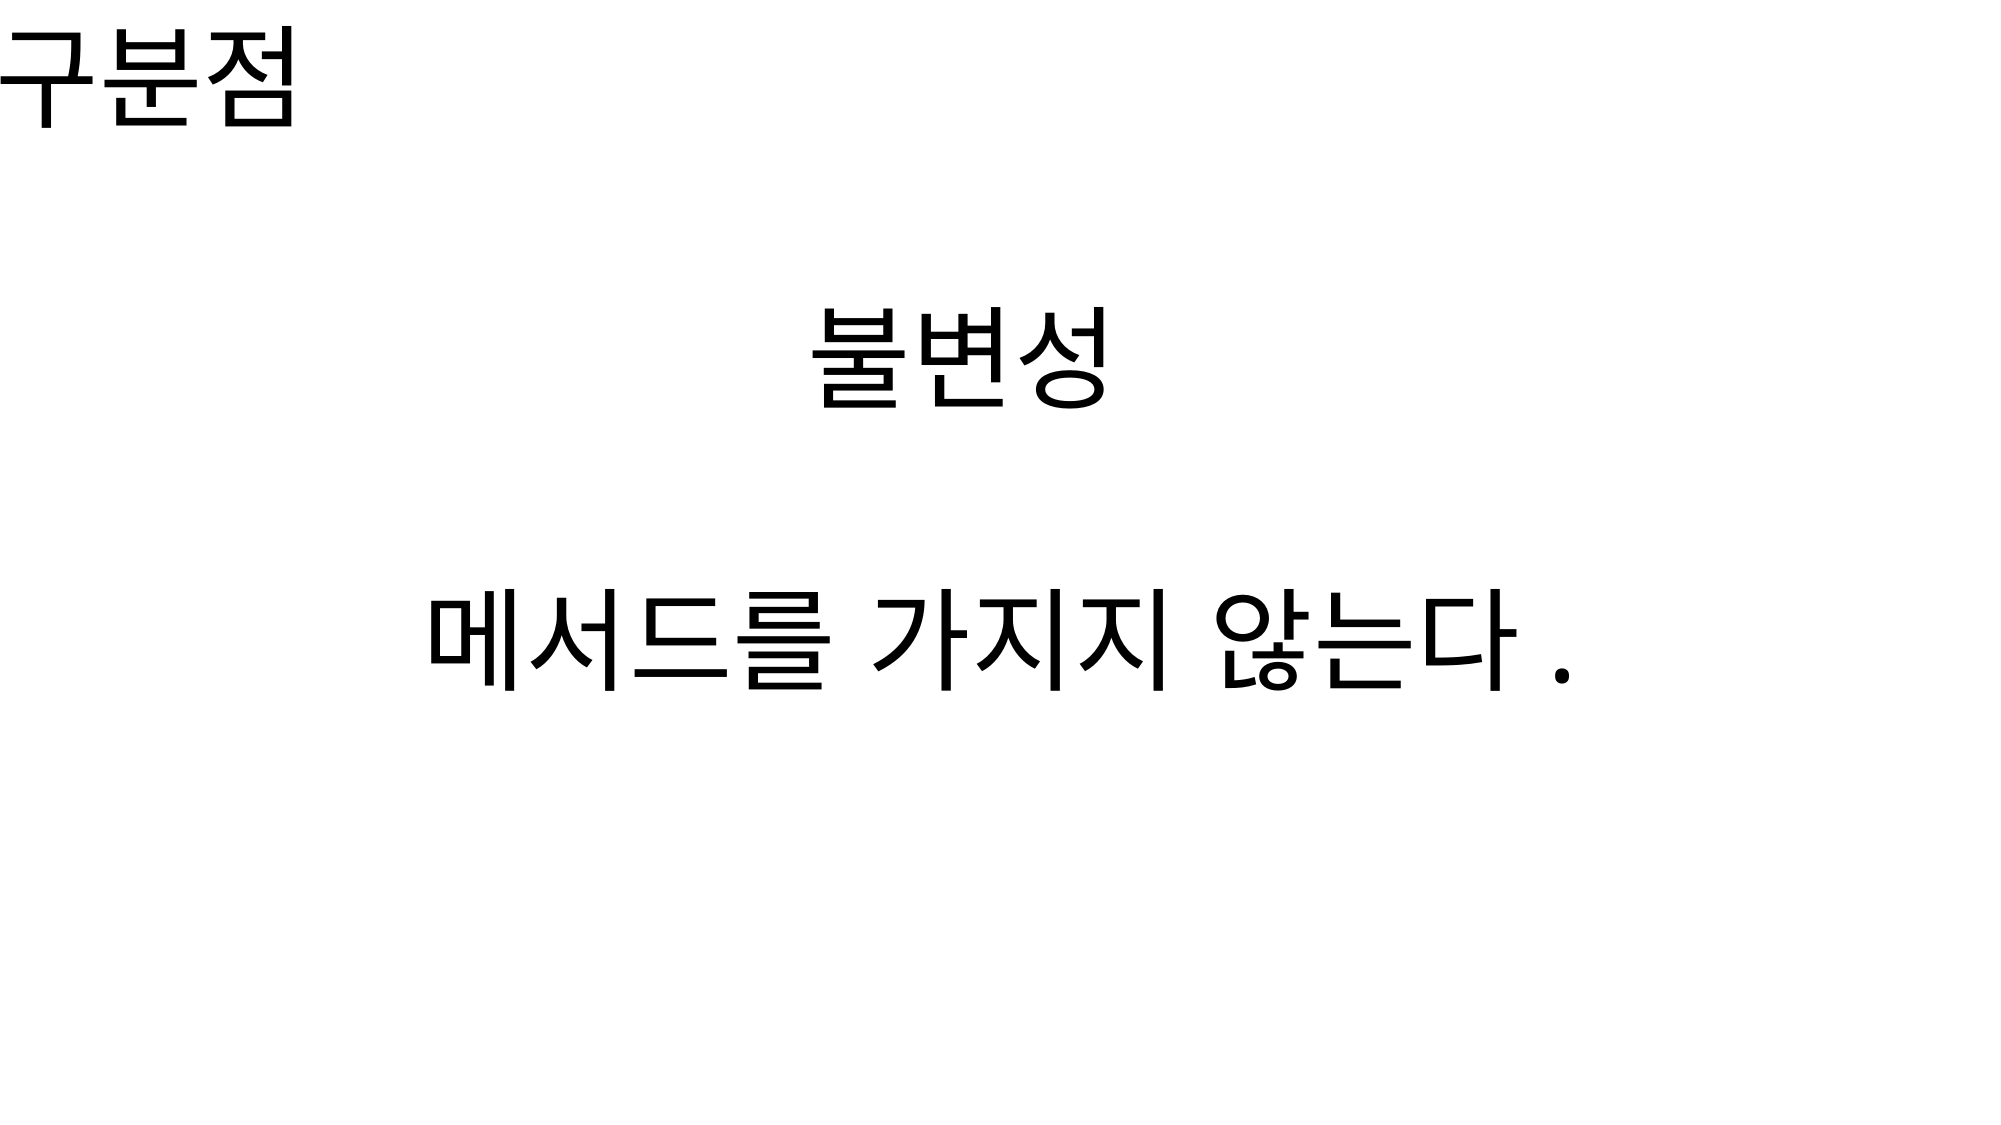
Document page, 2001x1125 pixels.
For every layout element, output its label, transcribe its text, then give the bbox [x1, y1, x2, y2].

text_box 메서드를 가지지 않는다. [407, 562, 1593, 713]
text_box 불변성 [793, 280, 1134, 431]
text_box 구분점 [0, 0, 322, 150]
